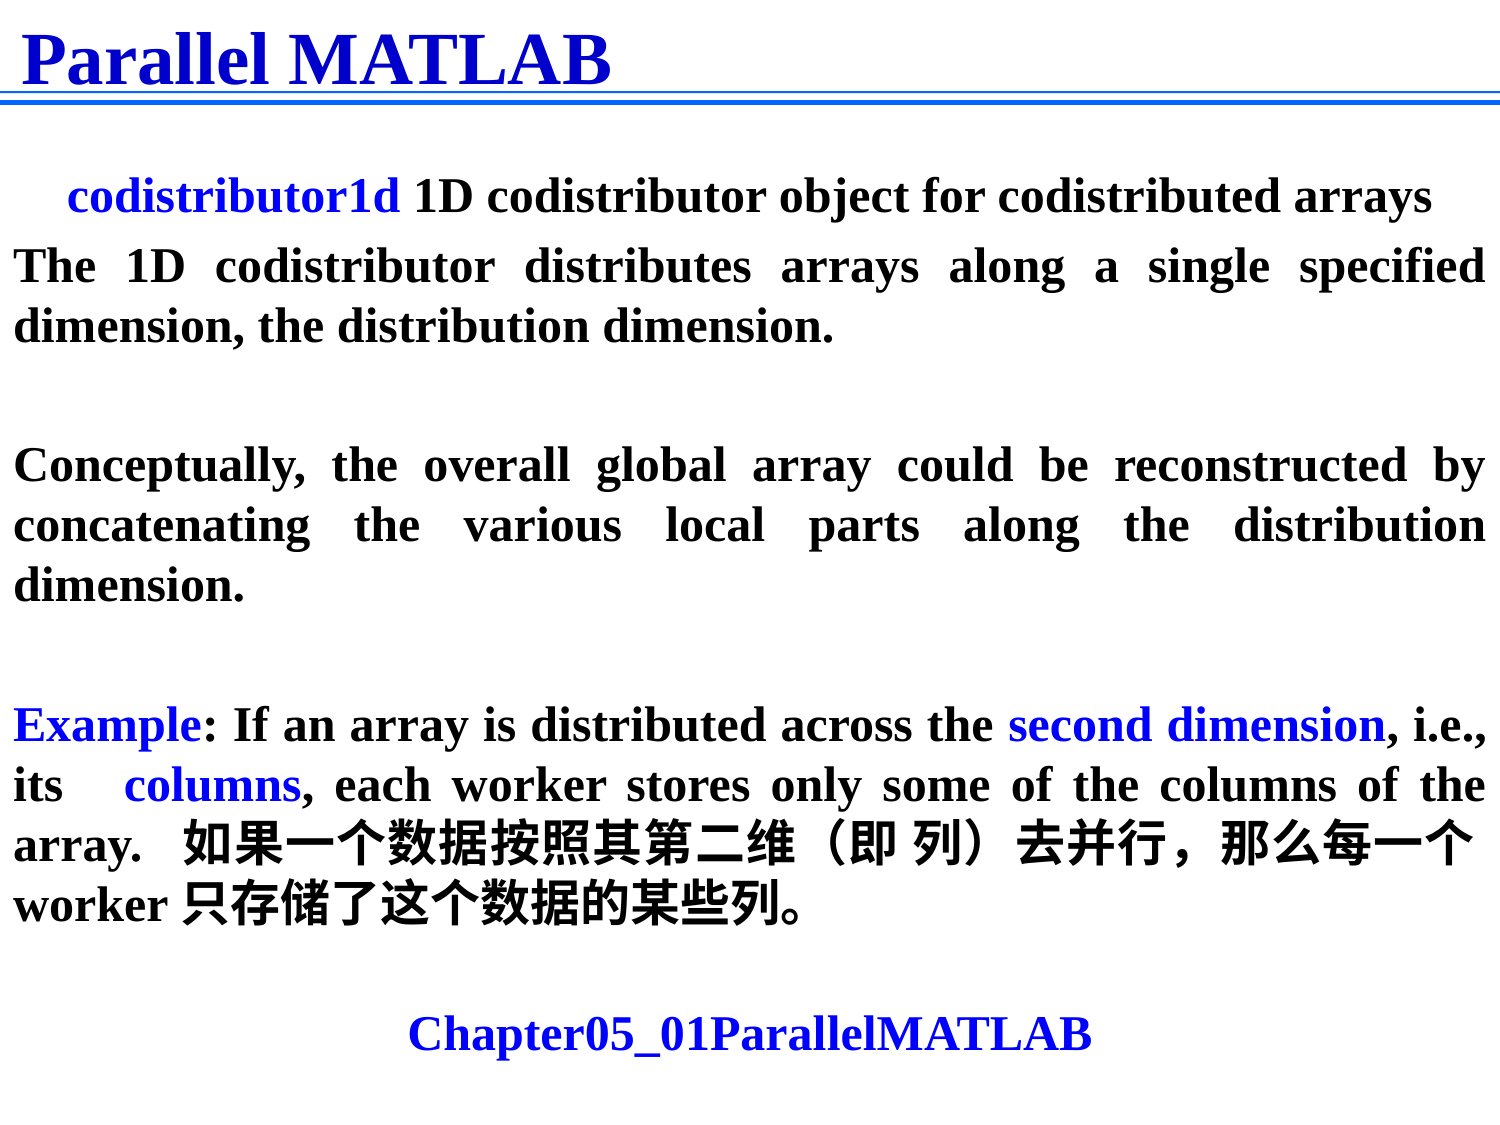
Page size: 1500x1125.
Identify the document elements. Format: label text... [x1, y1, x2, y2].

text_box Parallel MATLAB [2, 9, 1500, 91]
text_box Chapter05_01ParallelMATLAB [0, 1000, 1500, 1061]
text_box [0, 91, 1500, 103]
text_box codistributor1d 1D codistributor object for codistributed arrays The 1D codistributor distributes arrays along a single specified dimension, the distribution dimension. Conceptually, the overall global array could be reconstructed by concatenating the various local parts along the distribution dimension. Example: If an array is distributed across the second dimension, i.e., its columns, each worker stores only some of the columns of the array. 如果一个数据按照其第二维（即 列）去并行，那么每一个worker只存储了这个数据的某些列。 [13, 161, 1487, 932]
